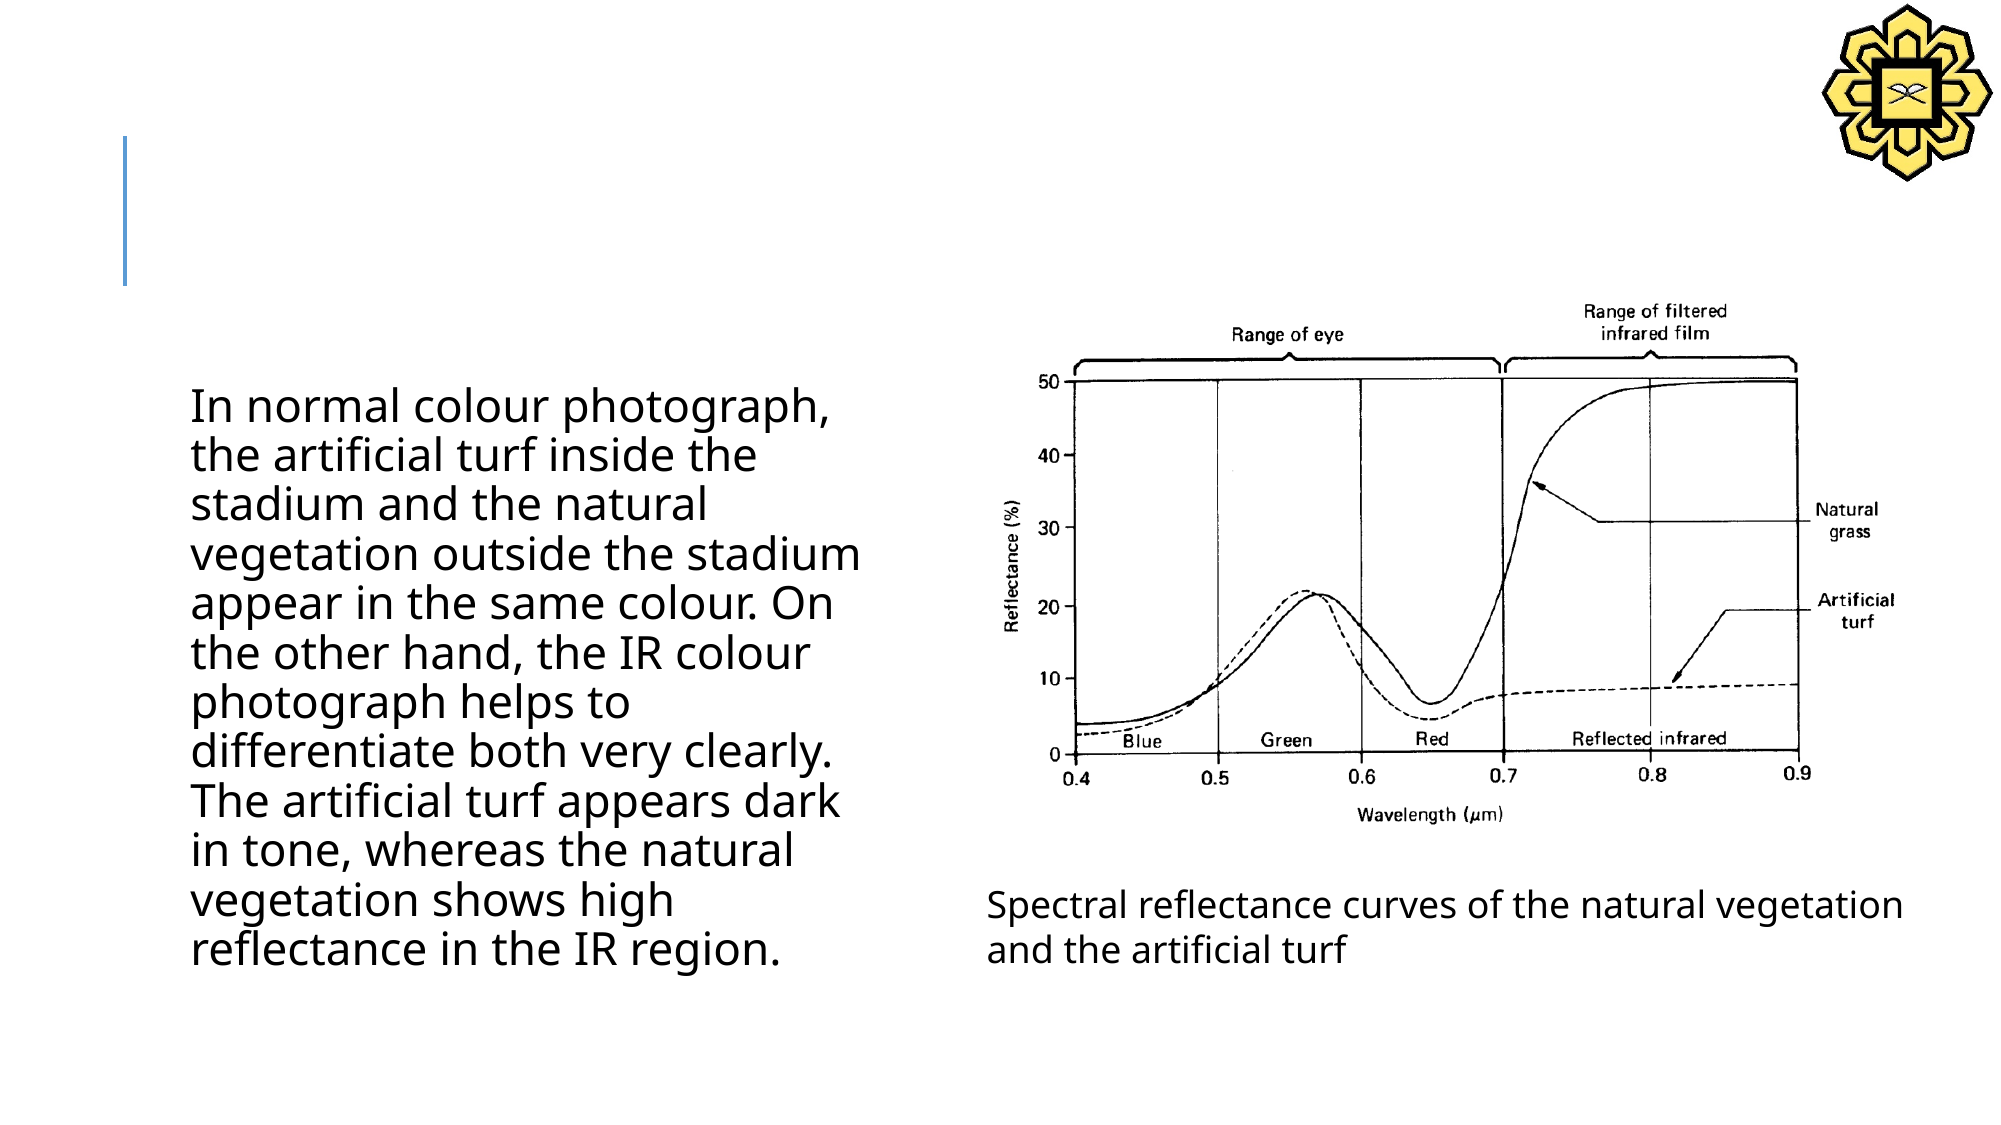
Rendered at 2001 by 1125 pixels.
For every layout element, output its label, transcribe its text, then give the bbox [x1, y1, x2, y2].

text_box Spectral reflectance curves of the natural vegetation and the artificial turf [971, 873, 1972, 979]
picture [1813, 0, 2000, 187]
list In normal colour photograph, the artificial turf inside the stadium and the natural vegetation outside the stadium appear in the same colour. On the other hand, the IR colour photograph helps to differentiate both very clearly. The artificial turf appears dark in tone, whereas the natural vegetation shows high reflectance in the IR region. [168, 375, 895, 1020]
picture [999, 299, 1896, 826]
